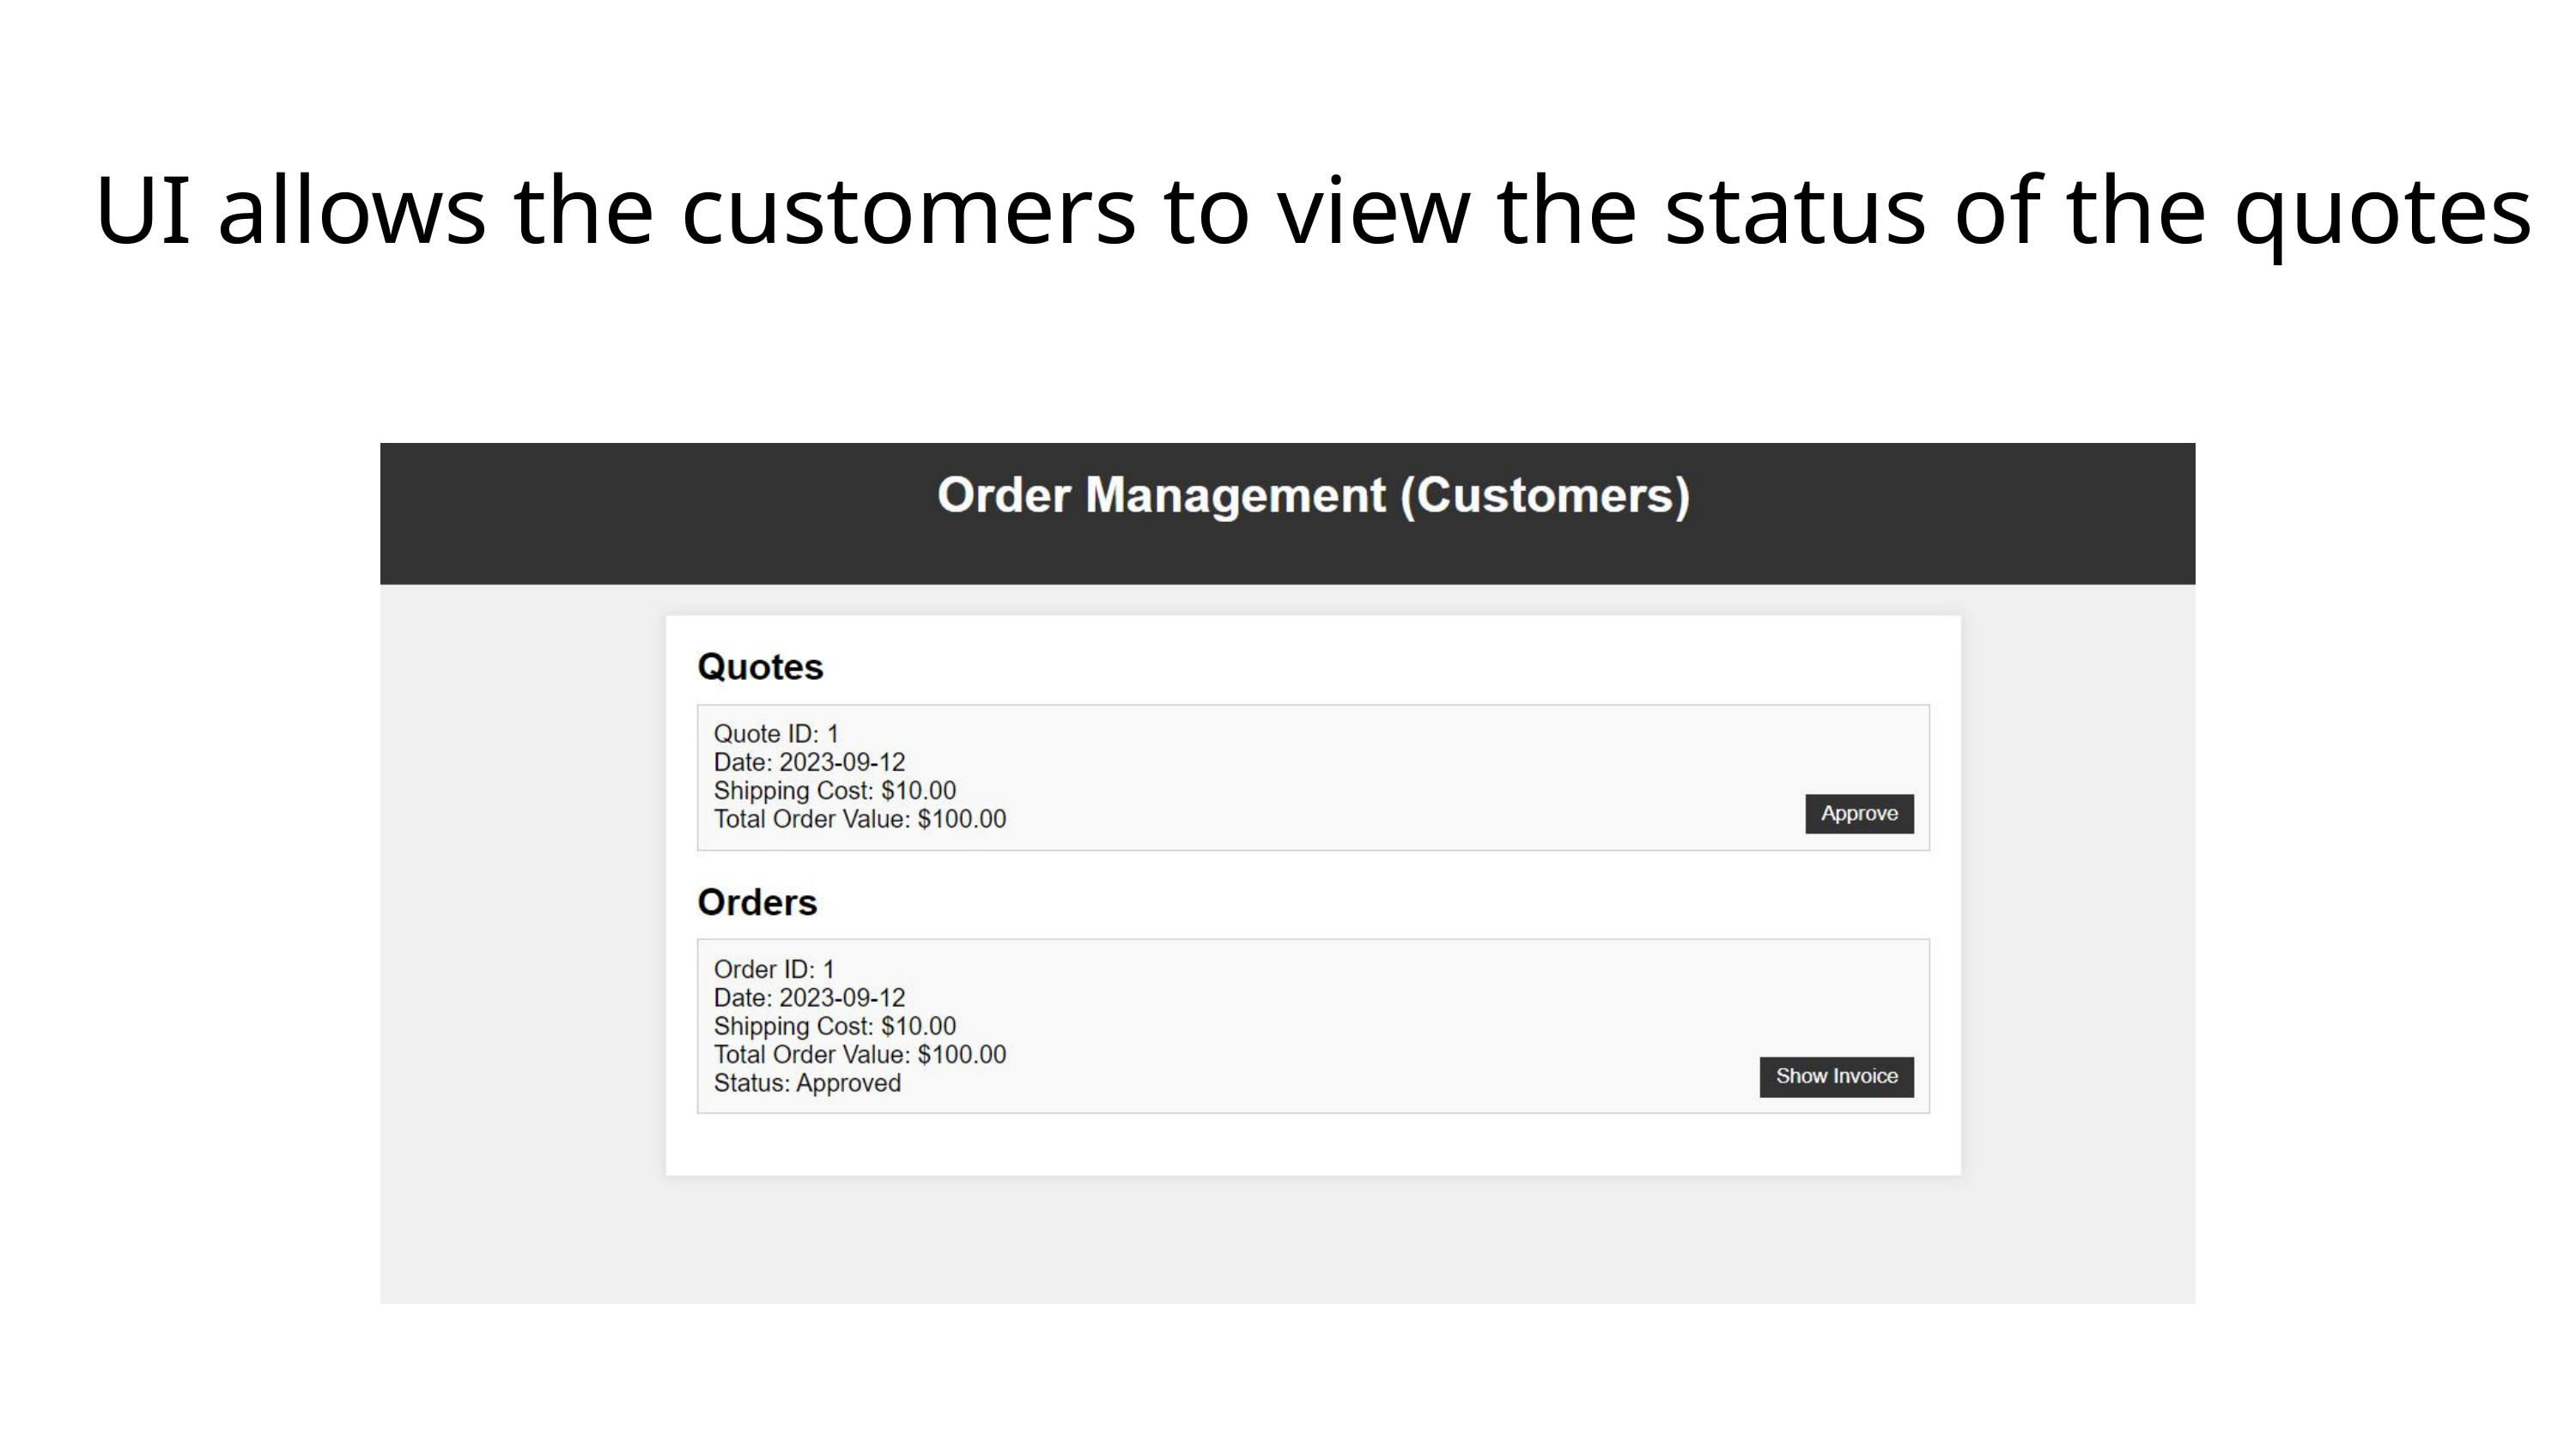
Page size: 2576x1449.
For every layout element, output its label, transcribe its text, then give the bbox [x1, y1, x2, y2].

text_box [380, 443, 2196, 1304]
text_box UI allows the customers to view the status of the quotes [92, 131, 2537, 262]
